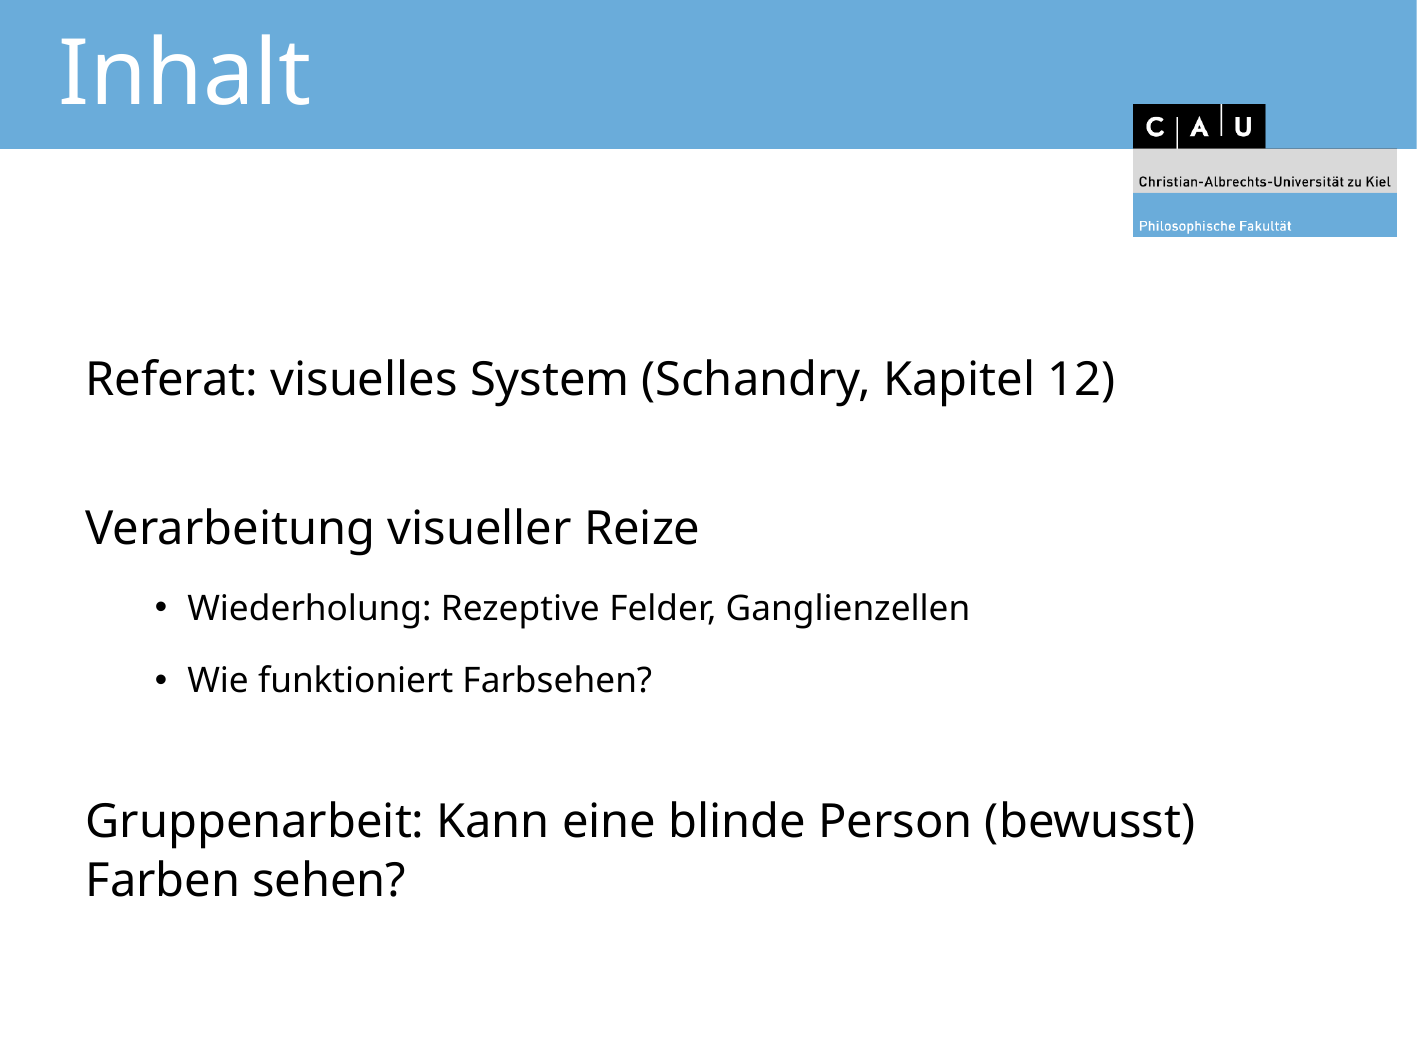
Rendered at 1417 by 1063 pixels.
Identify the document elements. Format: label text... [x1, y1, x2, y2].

title Inhalt [0, 0, 1180, 136]
picture [1133, 104, 1397, 237]
list Referat: visuelles System (Schandry, Kapitel 12) Verarbeitung visueller Reize Wiederholung: Rezeptive Felder, Ganglienzellen Wie funktioniert Farbsehen? Gruppenarbeit: Kann eine blinde Person (bewusst) Farben sehen? [70, 267, 1346, 982]
